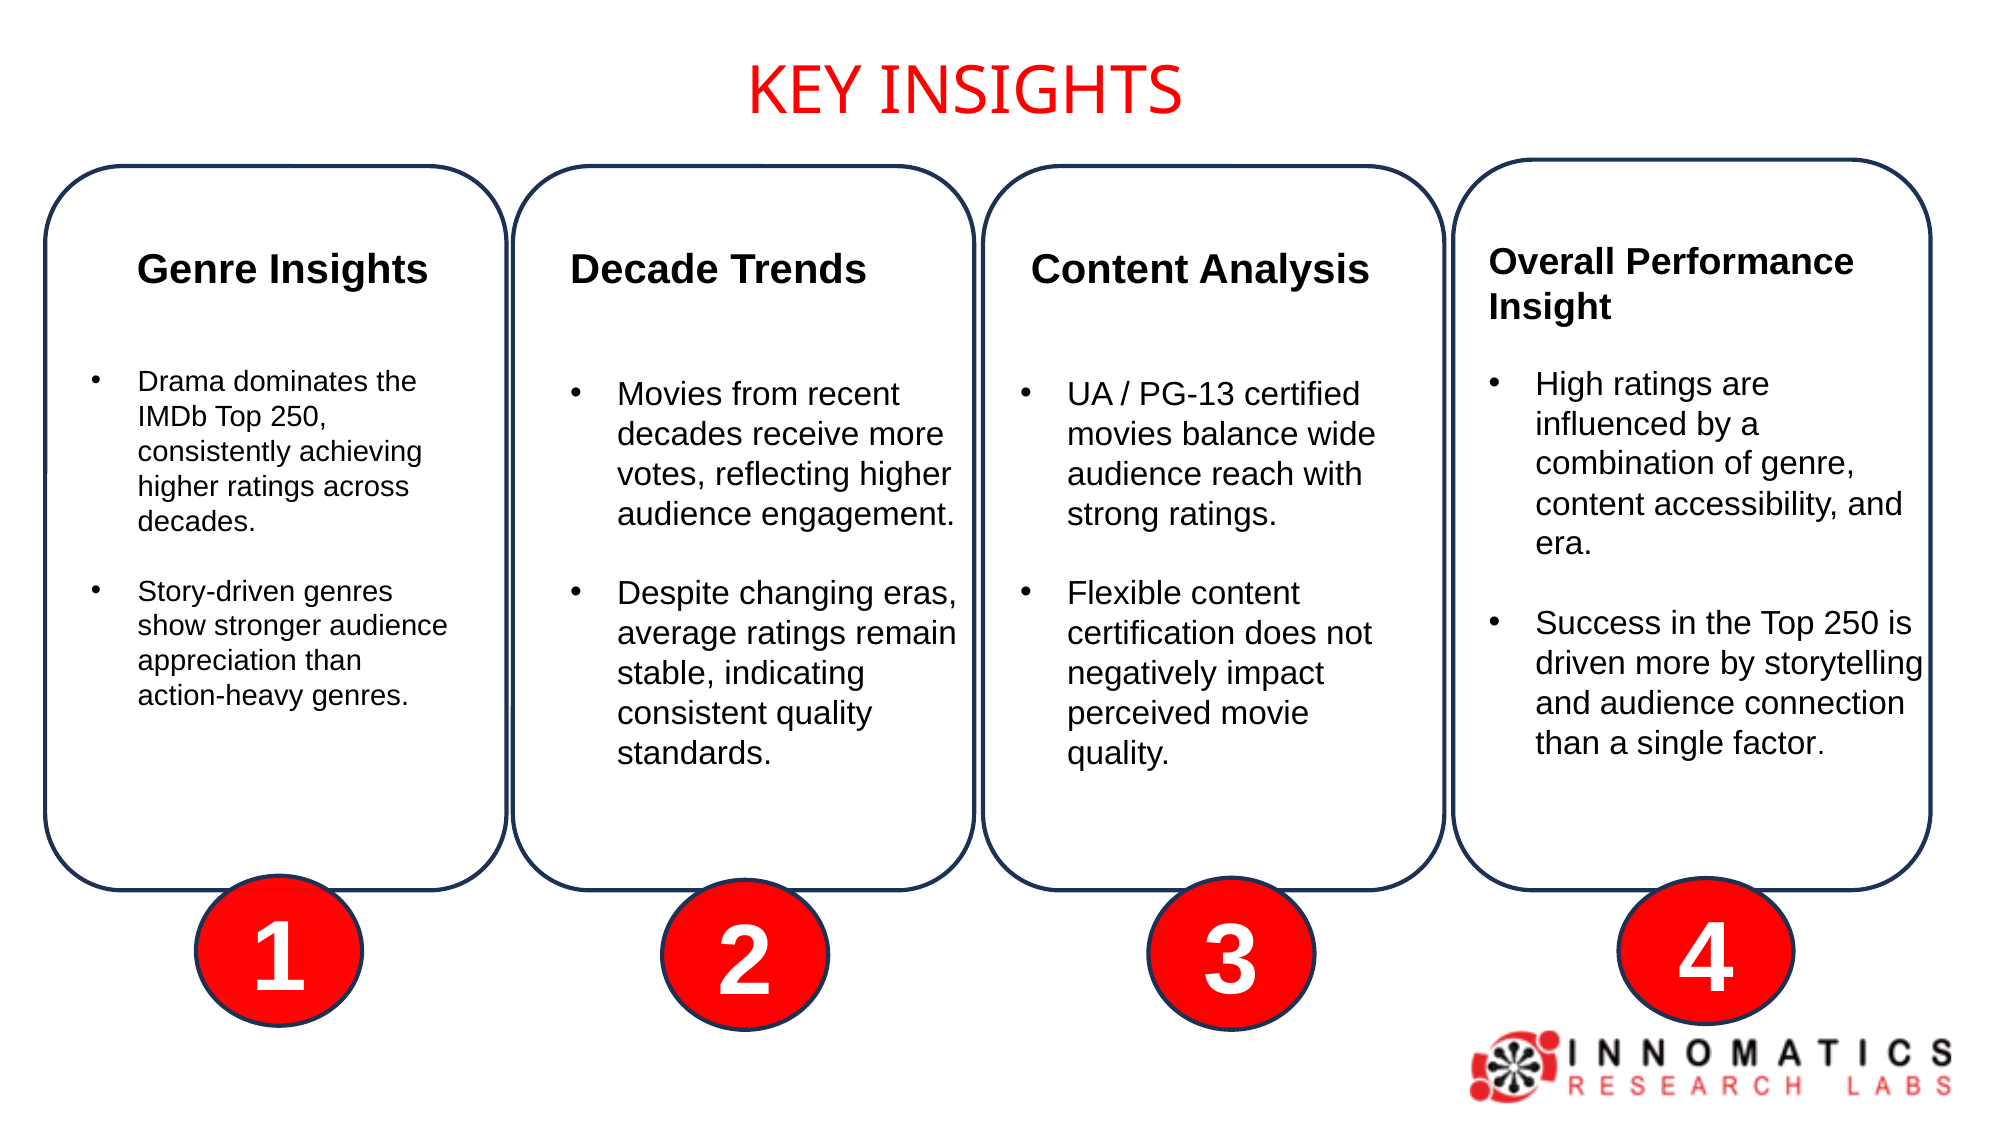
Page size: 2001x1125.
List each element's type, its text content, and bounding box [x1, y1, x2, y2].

text_box [1451, 157, 1933, 893]
text_box 1. The "Drama" Foundation • Insight: Drama is the statistically dominant genre, appearing in over 70% of the Top 250 titles. • Business Impact: While Action or Sci-Fi might drive seasonal box office peaks, Drama provides the most consistent long-term "shelf-life" and critical prestige, making it a lower-risk investment for sustained audience relevance. [43, 163, 509, 893]
text_box [980, 163, 1447, 893]
text_box 1 [193, 873, 365, 1028]
text_box Content Analysis UA / PG-13 certified movies balance wide audience reach with strong ratings. Flexible content certification does not negatively impact perceived movie quality. [1005, 234, 1422, 819]
text_box KEY INSIGHTS [422, 39, 1509, 134]
text_box Genre Insights Drama dominates the IMDb Top 250, consistently achieving higher ratings across decades. Story-driven genres show stronger audience appreciation than action-heavy genres. [76, 234, 470, 754]
text_box [510, 163, 977, 893]
picture [1445, 1014, 1975, 1125]
text_box 4 [1616, 875, 1796, 1027]
text_box 3 [1146, 875, 1317, 1032]
text_box Overall Performance Insight High ratings are influenced by a combination of genre, content accessibility, and era. Success in the Top 250 is driven more by storytelling and audience connection than a single factor. [1473, 229, 1940, 804]
text_box 2 [659, 877, 831, 1032]
text_box Decade Trends Movies from recent decades receive more votes, reflecting higher audience engagement. Despite changing eras, average ratings remain stable, indicating consistent quality standards. [555, 234, 975, 819]
